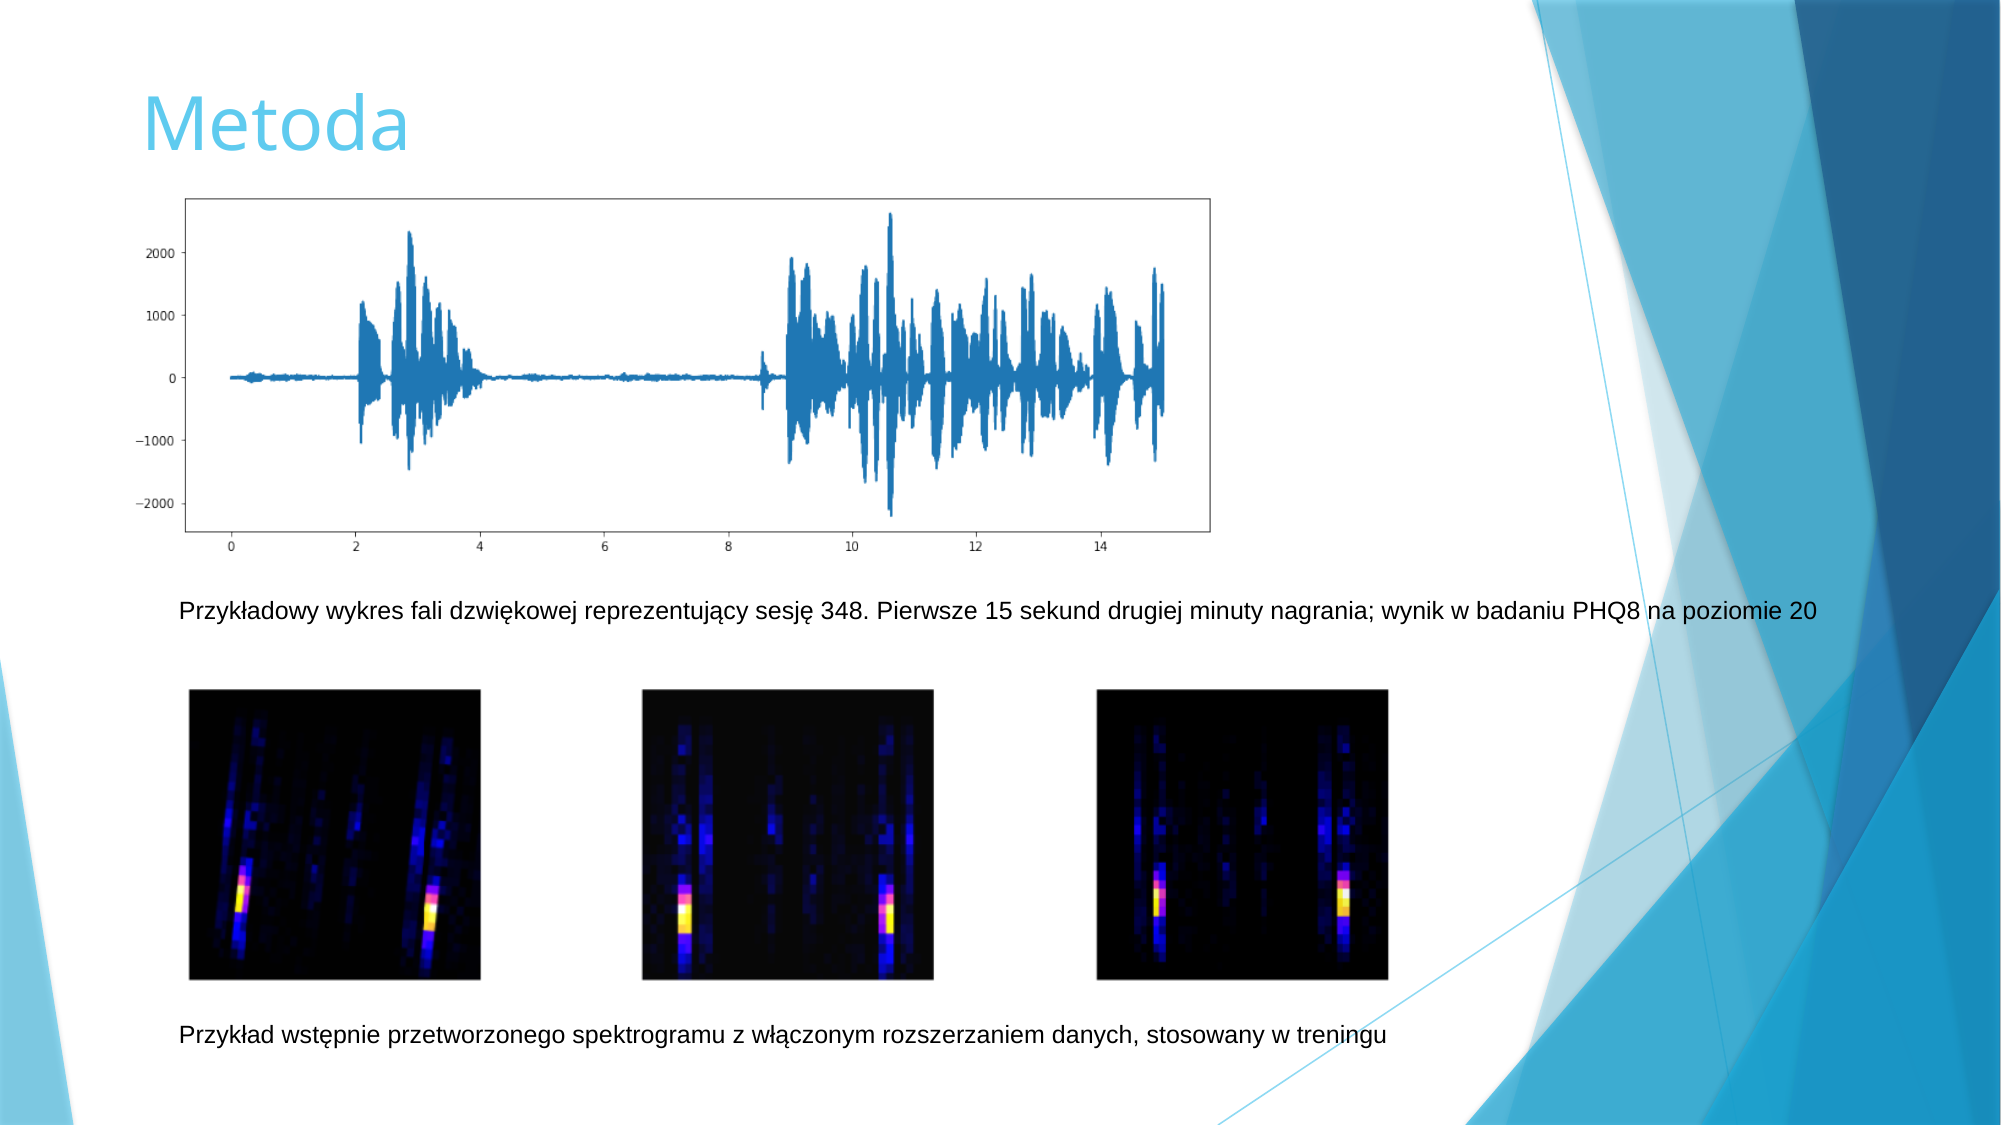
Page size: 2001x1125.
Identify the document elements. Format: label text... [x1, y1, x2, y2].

text_box Metoda [126, 67, 1364, 332]
picture [180, 681, 1397, 988]
text_box Przykład wstępnie przetworzonego spektrogramu z włączonym rozszerzaniem danych, stosowany w treningu [164, 1011, 1423, 1057]
picture [125, 185, 1222, 562]
text_box Przykładowy wykres fali dzwiękowej reprezentujący sesję 348. Pierwsze 15 sekund drugiej minuty nagrania; wynik w badaniu PHQ8 na poziomie 20 [163, 586, 1836, 632]
